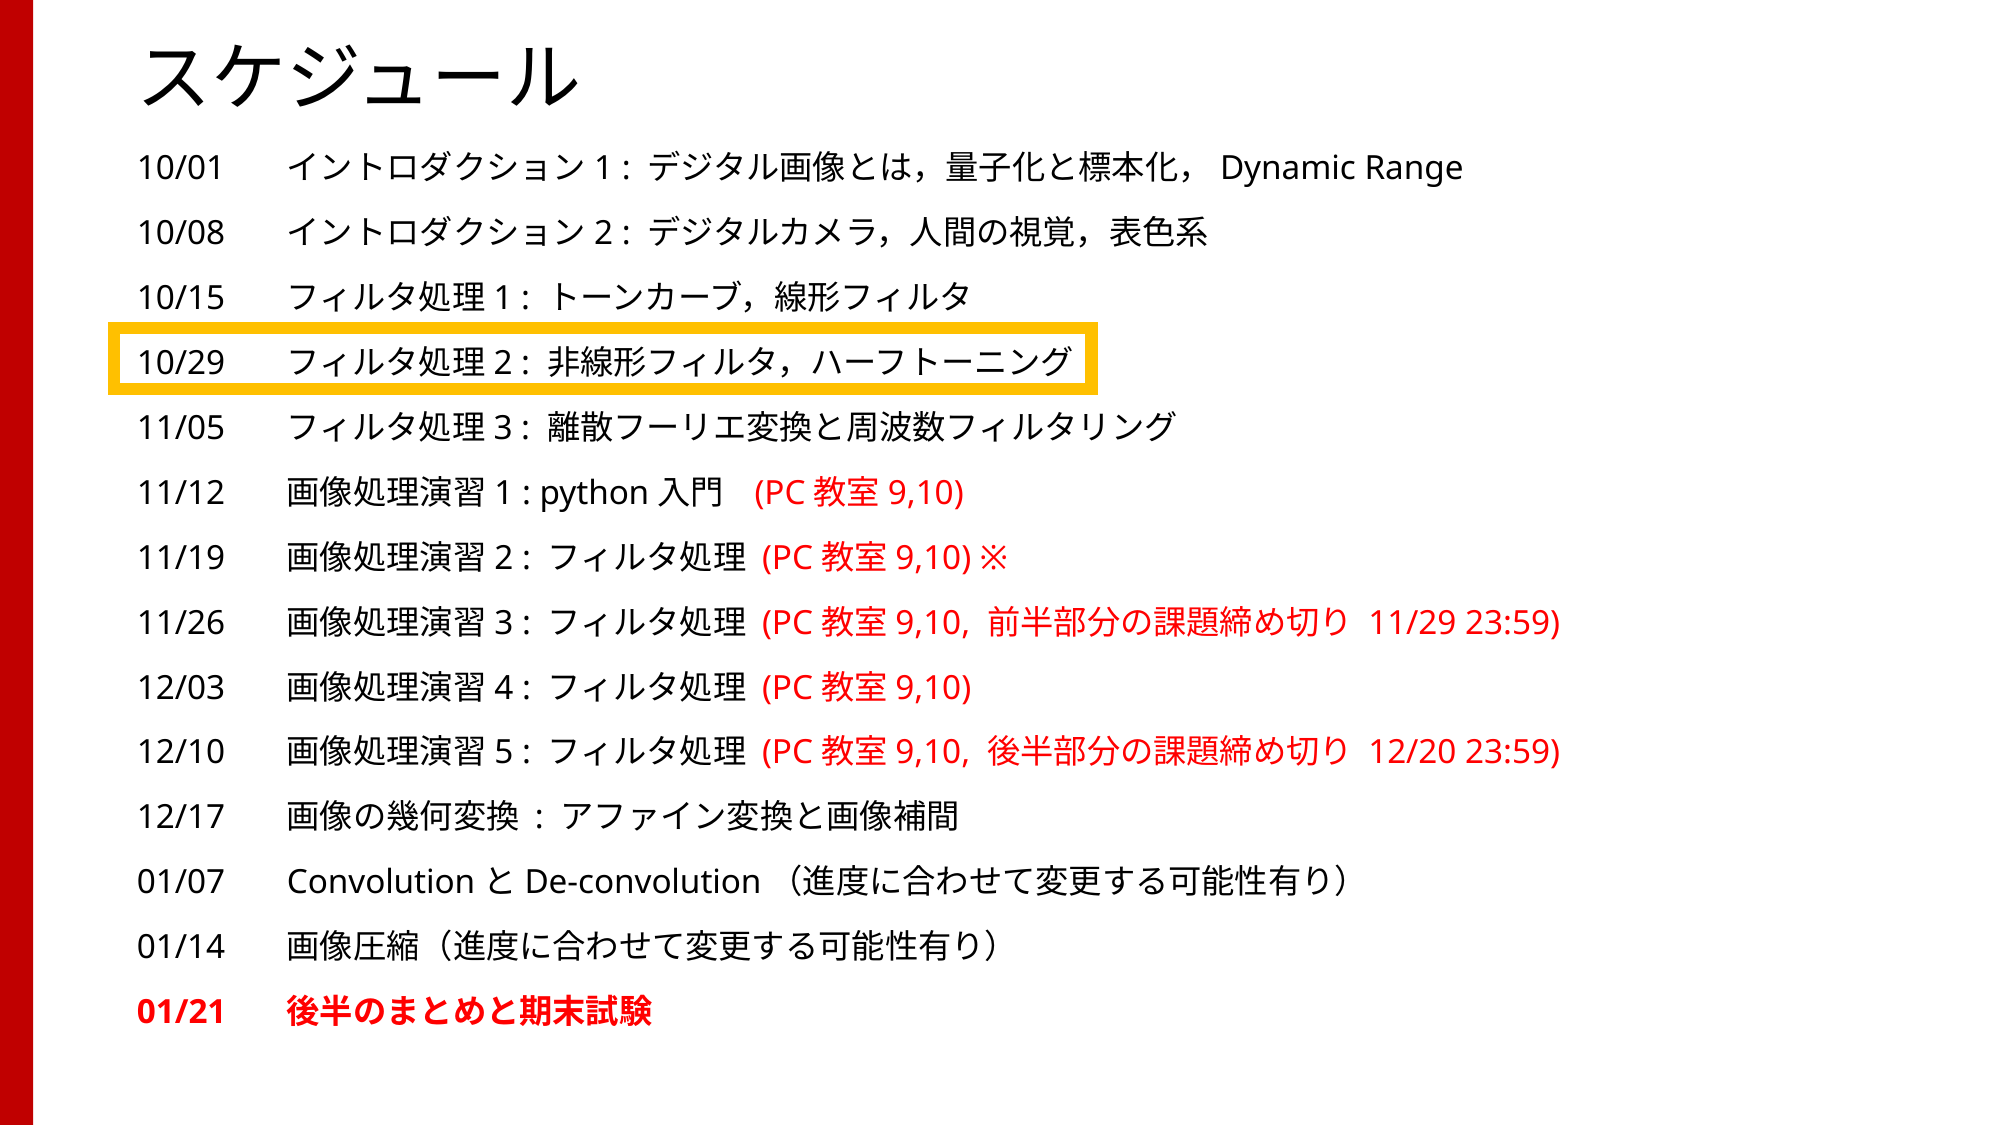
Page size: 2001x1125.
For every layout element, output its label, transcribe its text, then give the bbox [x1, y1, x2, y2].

text_box [113, 327, 1092, 390]
list 10/01 イントロダクション1 : デジタル画像とは，量子化と標本化，Dynamic Range 10/08 イントロダクション2 : デジタルカメラ，人間の視覚，表色系 10/15 フィルタ処理1 : トーンカーブ，線形フィルタ 10/29 フィルタ処理2 : 非線形フィルタ，ハーフトーニング 11/05 フィルタ処理3 : 離散フーリエ変換と周波数フィルタリング 11/12 画像処理演習1 : python入門 (PC教室9,10) 11/19 画像処理演習2 : フィルタ処理 (PC教室9,10) ※ 11/26 画像処理演習3 : フィルタ処理 (PC教室9,10, 前半部分の課題締め切り 11/29 23:59) 12/03 画像処理演習4 : フィルタ処理 (PC教室9,10) 12/10 画像処理演習5 : フィルタ処理 (PC教室9,10, 後半部分の課題締め切り 12/20 23:59) 12/17 画像の幾何変換 : アファイン変換と画像補間 01/07 ConvolutionとDe-convolution（進度に合わせて変更する可能性有り） 01/14 画像圧縮（進度に合わせて変更する可能性有り） 01/21 後半のまとめと期末試験 [121, 139, 1823, 1125]
title スケジュール [121, 20, 1716, 139]
